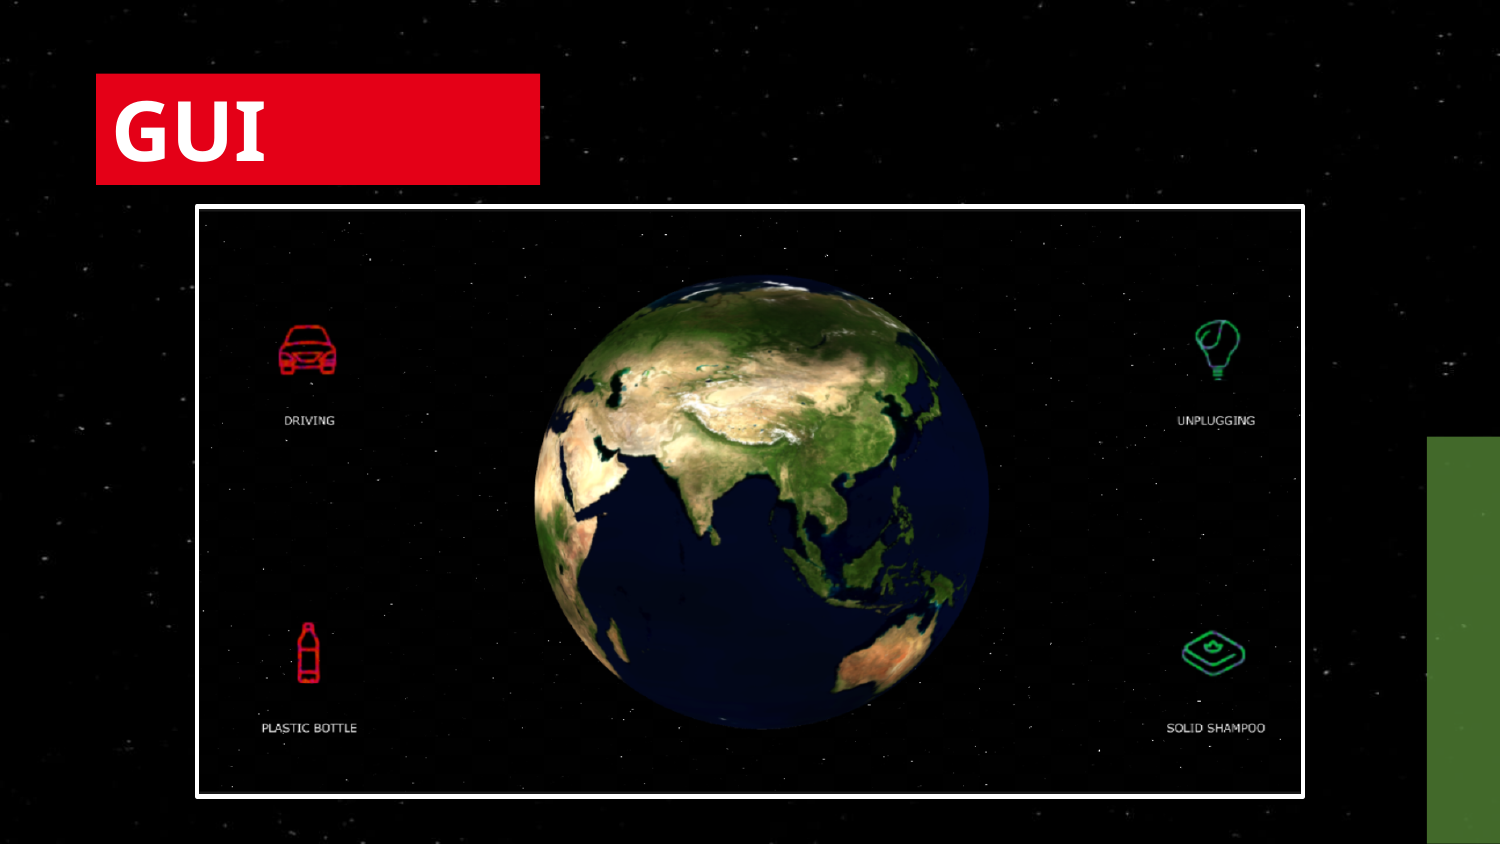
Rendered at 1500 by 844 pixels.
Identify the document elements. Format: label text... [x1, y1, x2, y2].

picture [0, 0, 1500, 844]
text_box GUI [96, 63, 979, 194]
text_box [1426, 436, 1500, 844]
